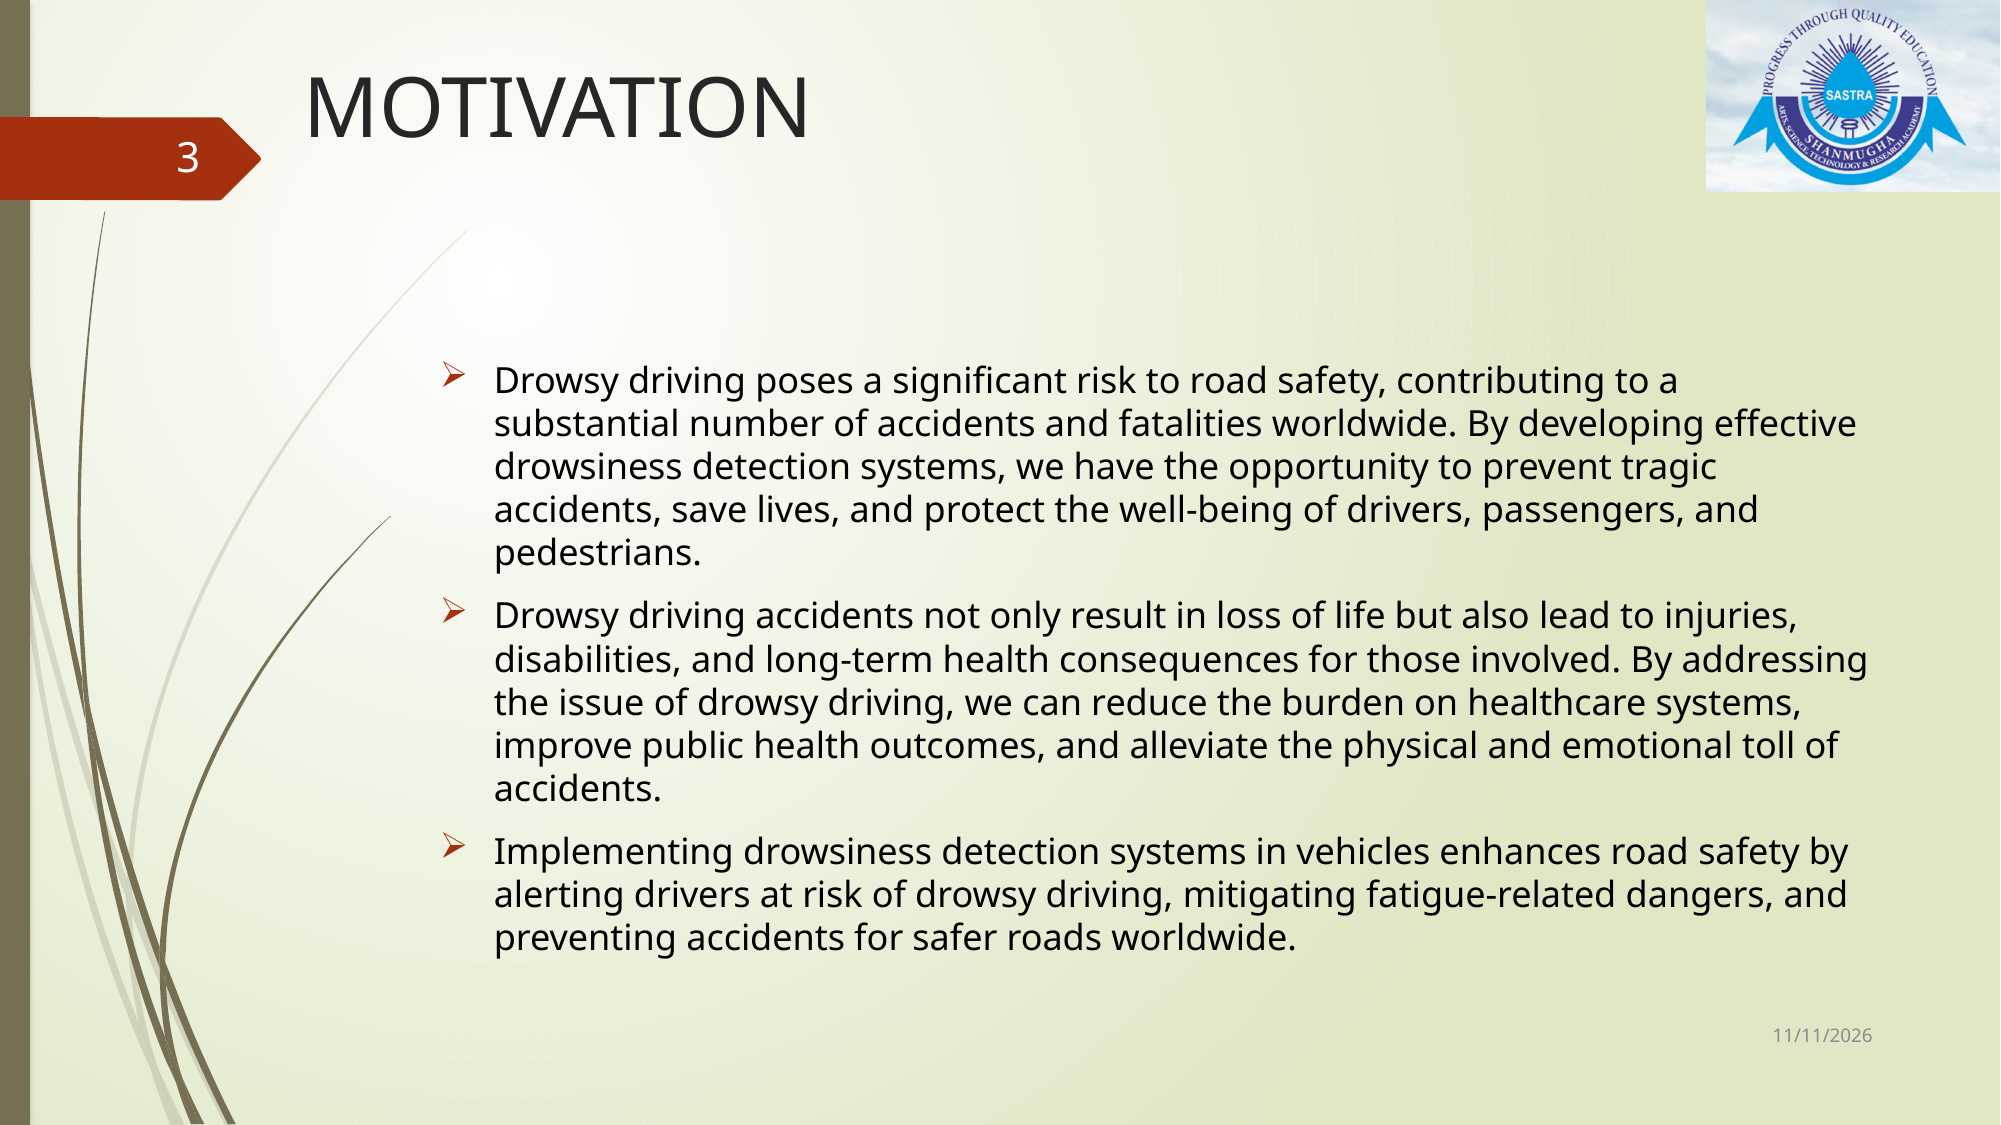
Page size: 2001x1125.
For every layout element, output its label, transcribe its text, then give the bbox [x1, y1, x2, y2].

list Drowsy driving poses a significant risk to road safety, contributing to a substantial number of accidents and fatalities worldwide. By developing effective drowsiness detection systems, we have the opportunity to prevent tragic accidents, save lives, and protect the well-being of drivers, passengers, and pedestrians. Drowsy driving accidents not only result in loss of life but also lead to injuries, disabilities, and long-term health consequences for those involved. By addressing the issue of drowsy driving, we can reduce the burden on healthcare systems, improve public health outcomes, and alleviate the physical and emotional toll of accidents. Implementing drowsiness detection systems in vehicles enhances road safety by alerting drivers at risk of drowsy driving, mitigating fatigue-related dangers, and preventing accidents for safer roads worldwide. [424, 350, 1888, 970]
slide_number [1699, 1005, 1888, 1067]
title MOTIVATION [288, 47, 1832, 285]
slide_number 3 [87, 129, 216, 190]
picture [1705, 0, 2000, 192]
